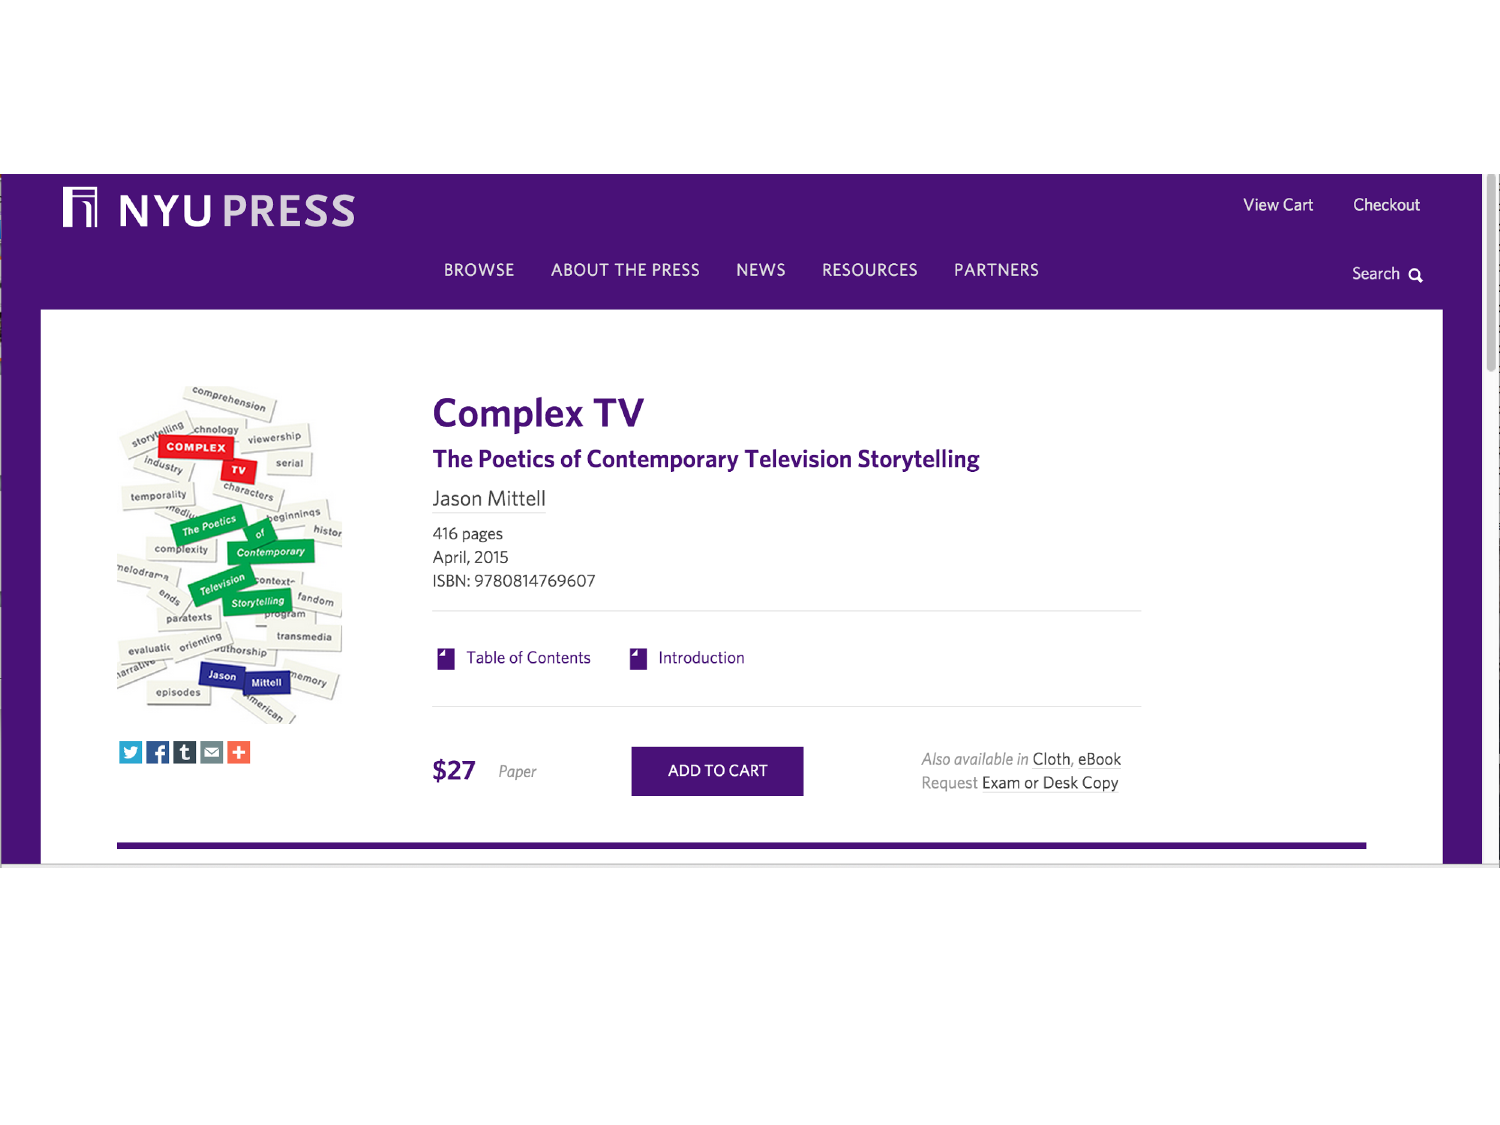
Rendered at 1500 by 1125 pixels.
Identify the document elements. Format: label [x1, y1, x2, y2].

picture [0, 173, 1500, 868]
